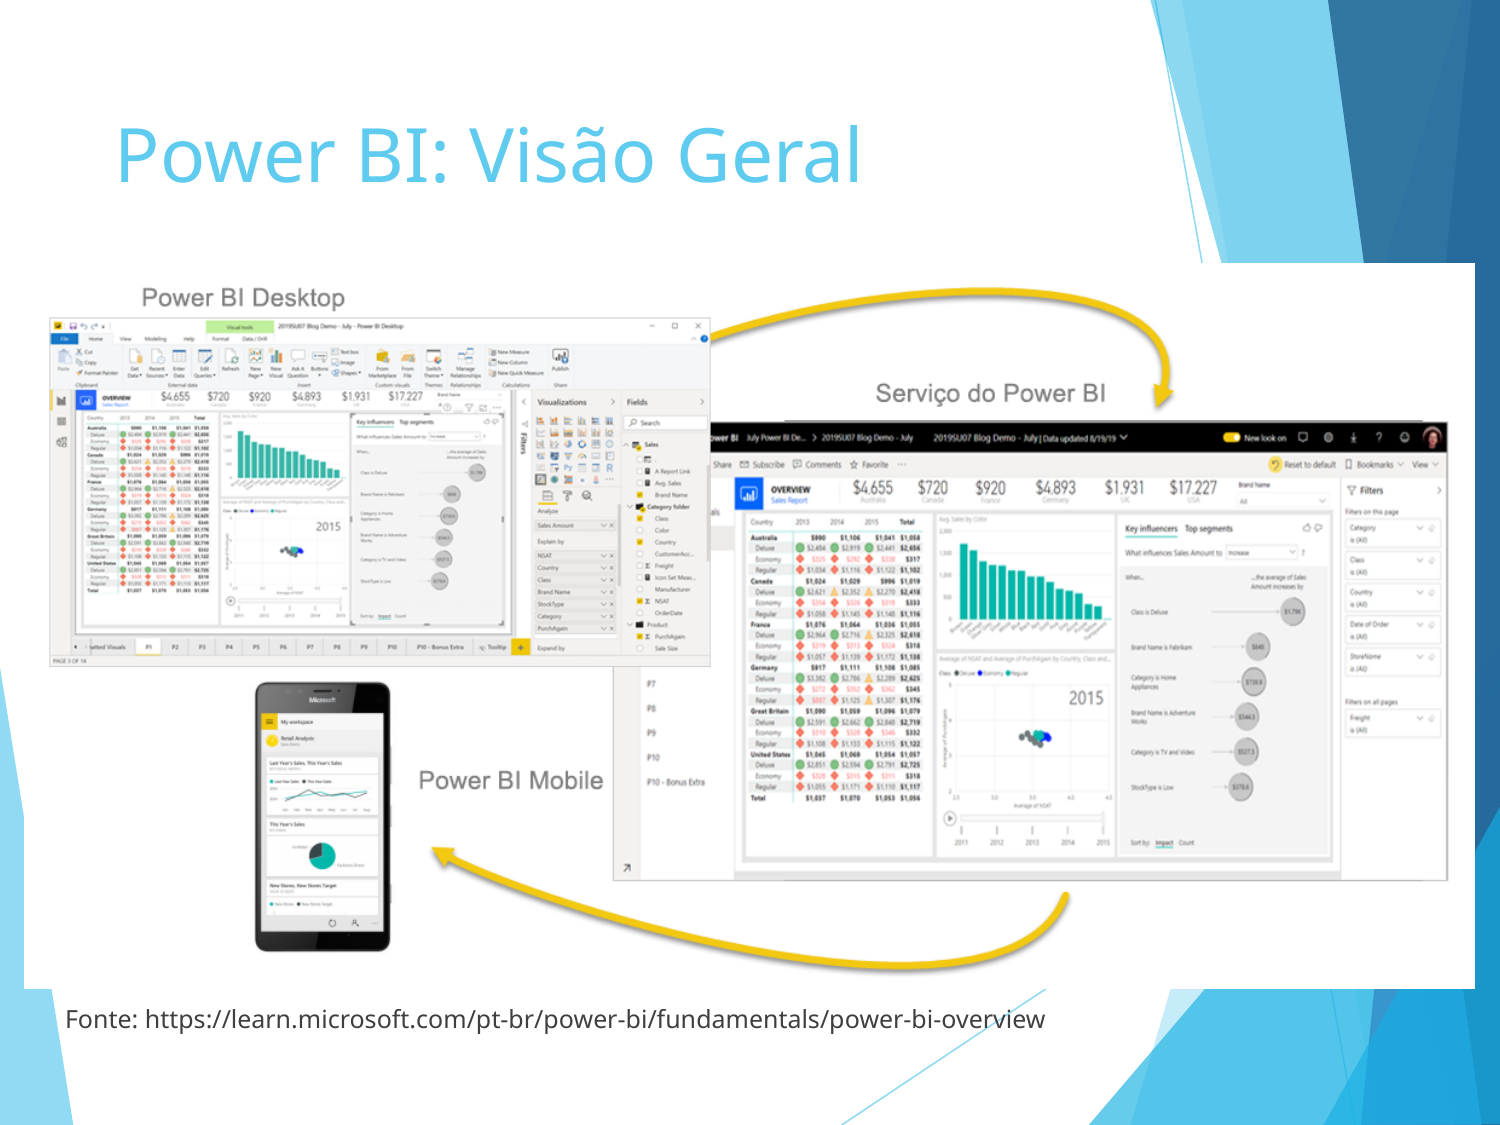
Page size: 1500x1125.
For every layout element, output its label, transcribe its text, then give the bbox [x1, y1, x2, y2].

picture [24, 263, 1476, 989]
text_box Fonte: https://learn.microsoft.com/pt-br/power-bi/fundamentals/power-bi-overview [50, 996, 1071, 1049]
title Power BI: Visão Geral [99, 99, 1142, 261]
